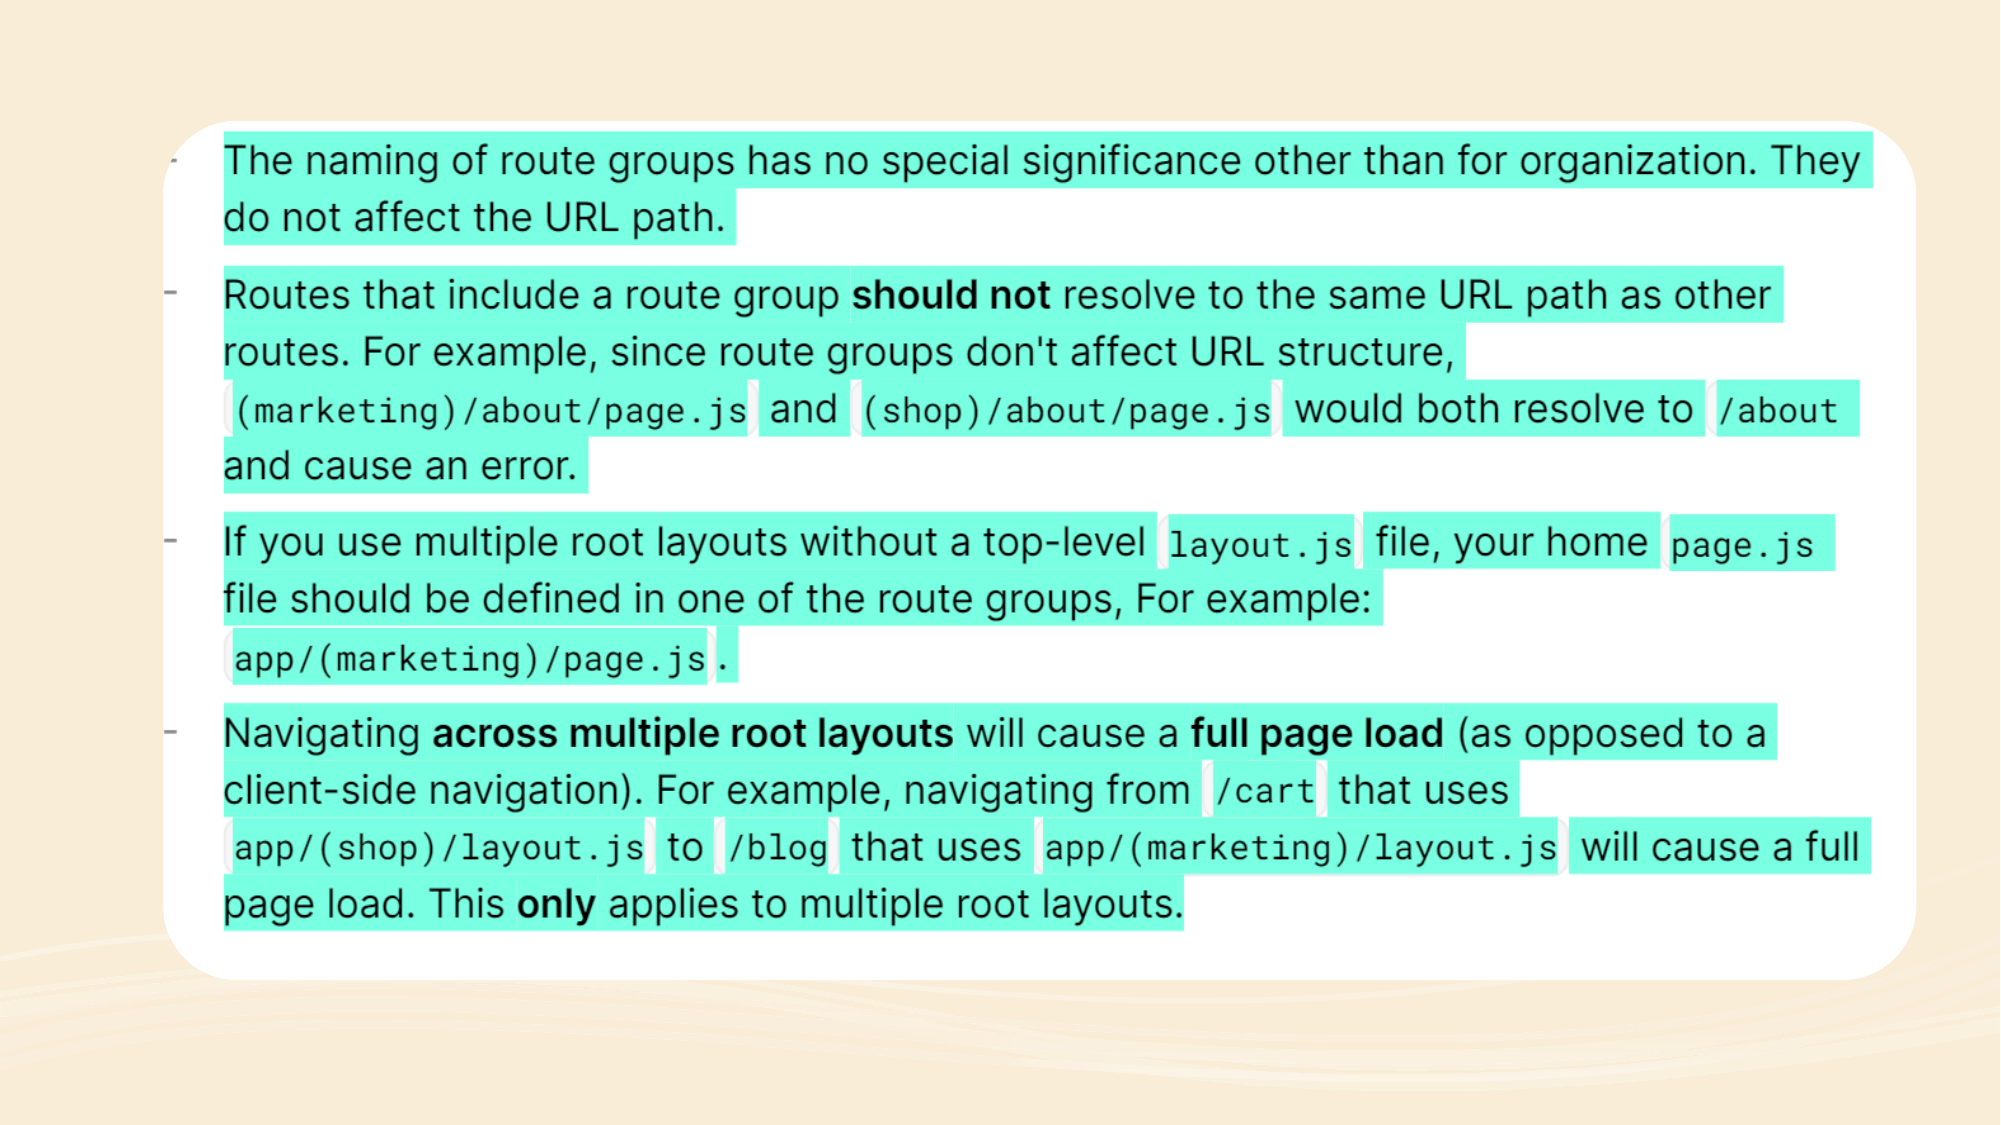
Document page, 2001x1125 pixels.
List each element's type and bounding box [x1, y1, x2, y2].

picture [163, 120, 1917, 981]
